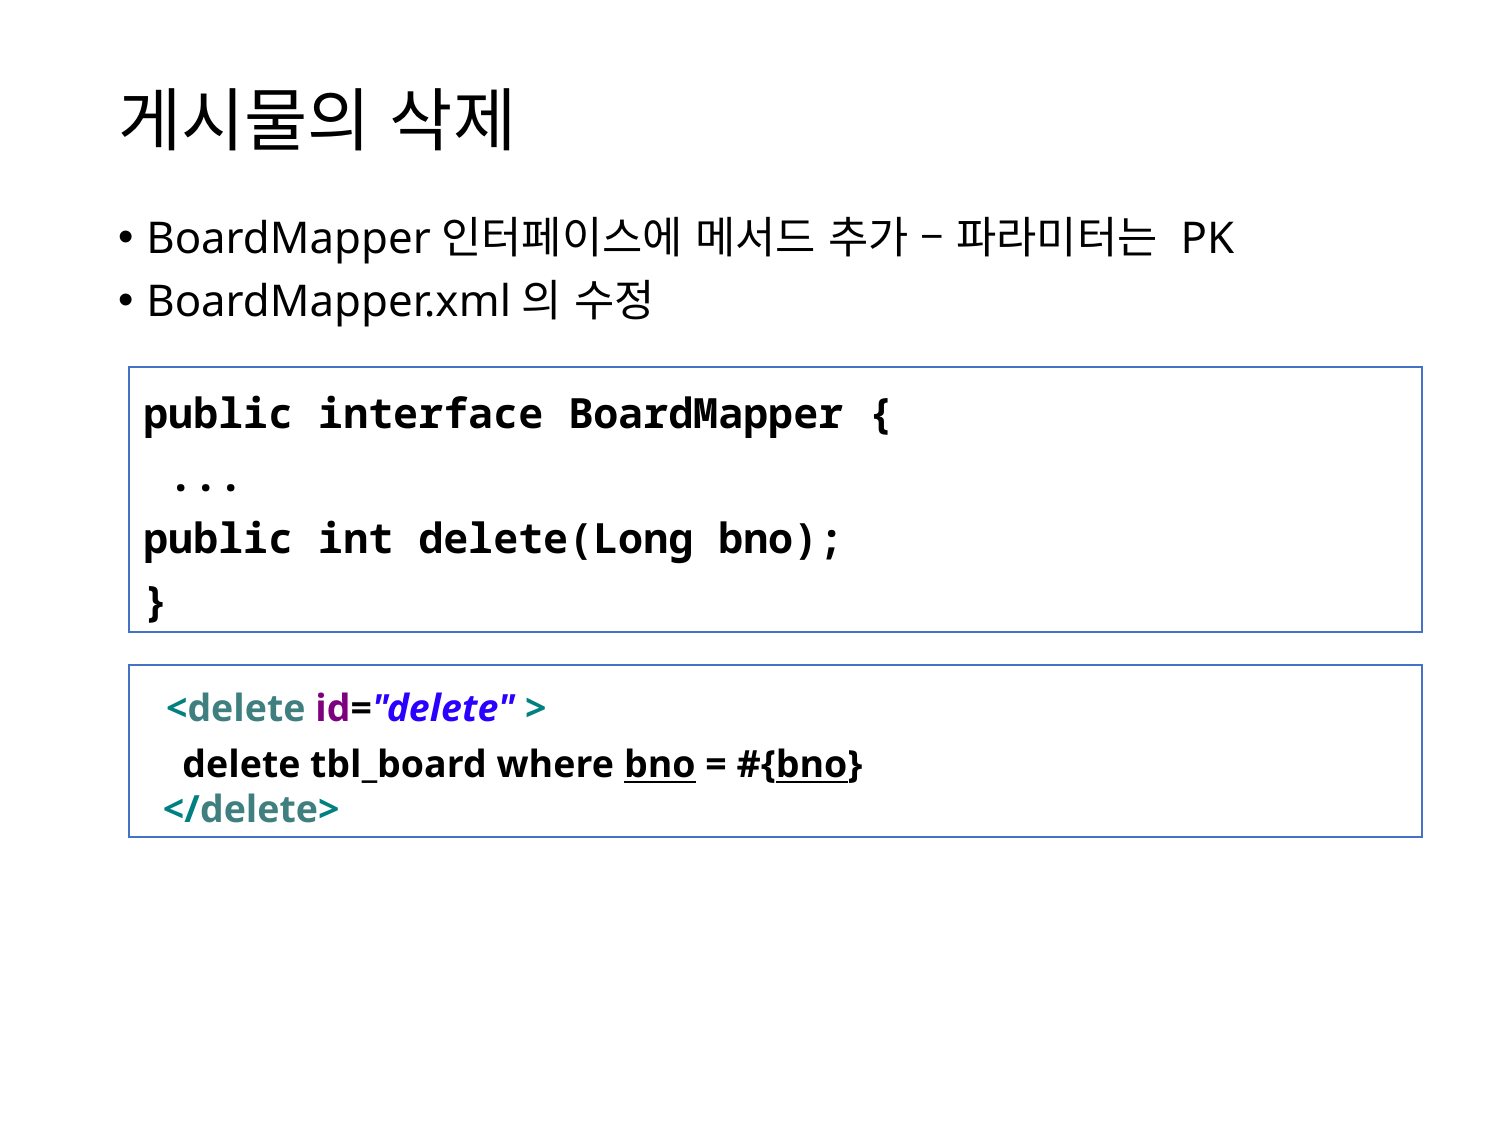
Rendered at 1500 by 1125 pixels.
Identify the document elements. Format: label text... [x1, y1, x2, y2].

text_box public interface BoardMapper { ... public int delete(Long bno); } [128, 366, 1423, 633]
list BoardMapper인터페이스에 메서드 추가 – 파라미터는 PK BoardMapper.xml의 수정 [103, 208, 1397, 1014]
title 게시물의 삭제 [103, 59, 1397, 188]
text_box <delete id="delete" > delete tbl_board where bno = #{bno} </delete> [128, 664, 1423, 838]
